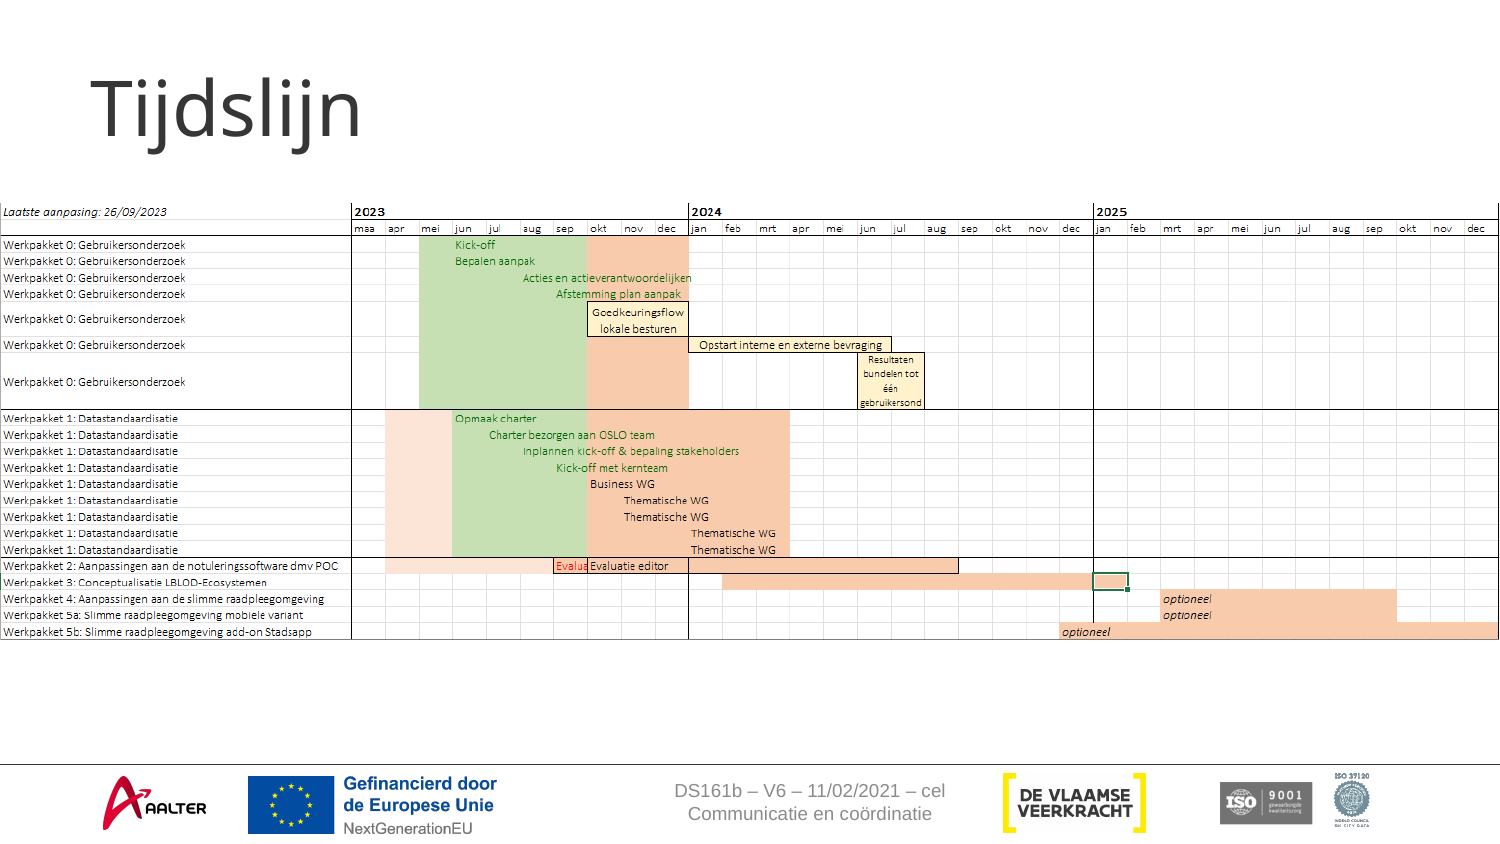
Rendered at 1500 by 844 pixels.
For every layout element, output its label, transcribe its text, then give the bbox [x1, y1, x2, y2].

picture [1219, 781, 1313, 825]
footer DS161b – V6 – 11/02/2021 – cel Communicatie en coördinatie [655, 779, 966, 824]
picture [1333, 773, 1370, 827]
title Tijdslijn [75, 42, 1292, 181]
picture [103, 776, 206, 830]
picture [248, 776, 497, 834]
picture [0, 203, 1500, 641]
picture [1003, 773, 1146, 833]
